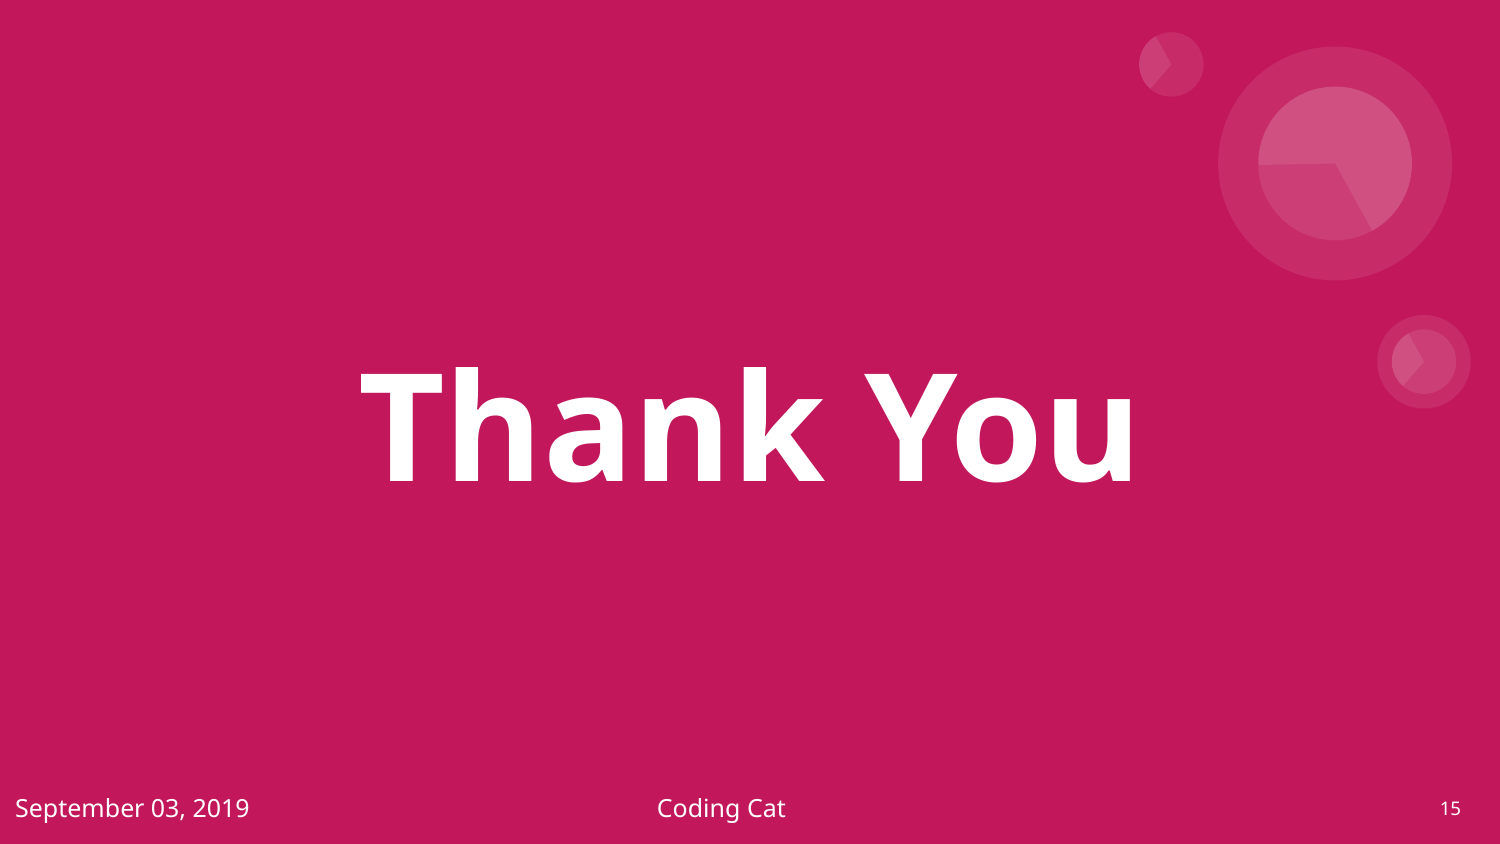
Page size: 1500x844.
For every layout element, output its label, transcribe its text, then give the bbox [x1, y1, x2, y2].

text_box September 03, 2019 [0, 777, 266, 842]
slide_number 15 [1386, 777, 1477, 842]
text_box Coding Cat [588, 777, 855, 842]
title Thank You [0, 0, 1500, 844]
